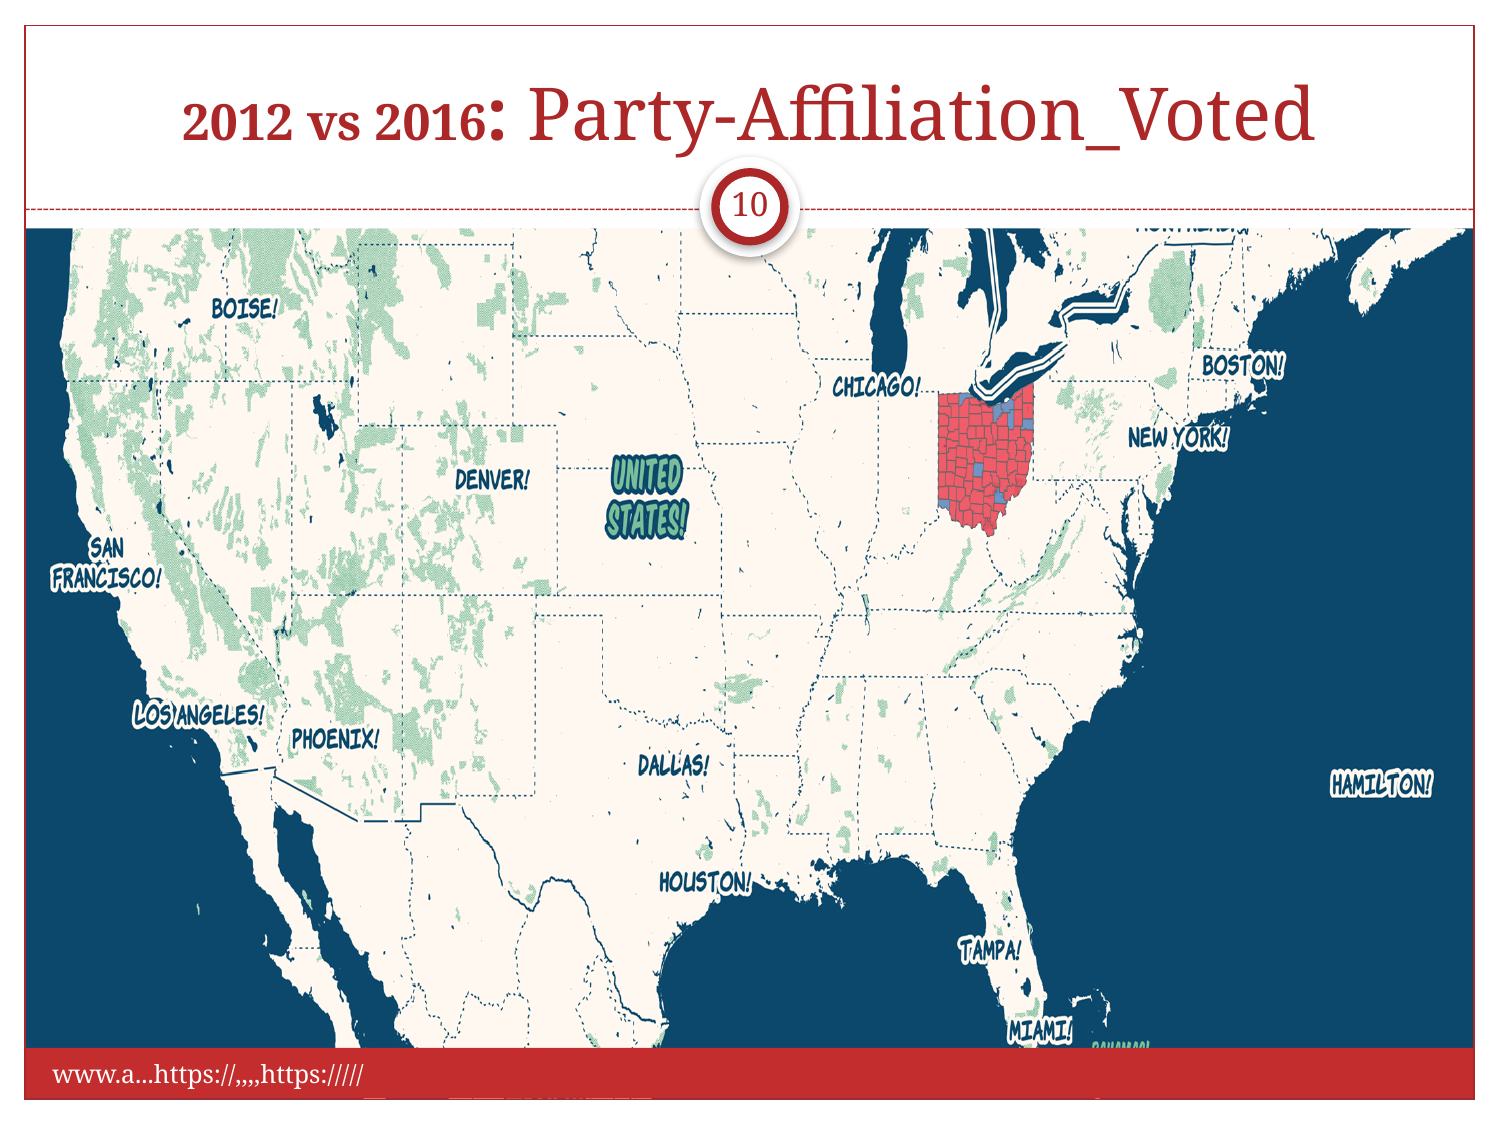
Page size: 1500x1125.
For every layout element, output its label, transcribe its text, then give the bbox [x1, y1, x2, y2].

picture [26, 229, 1473, 1047]
title 2012 vs 2016: Party-Affiliation_Voted [49, 37, 1450, 162]
slide_number 10 [712, 169, 788, 243]
footer www.a...https://,,,,https:///// [37, 1051, 1468, 1112]
